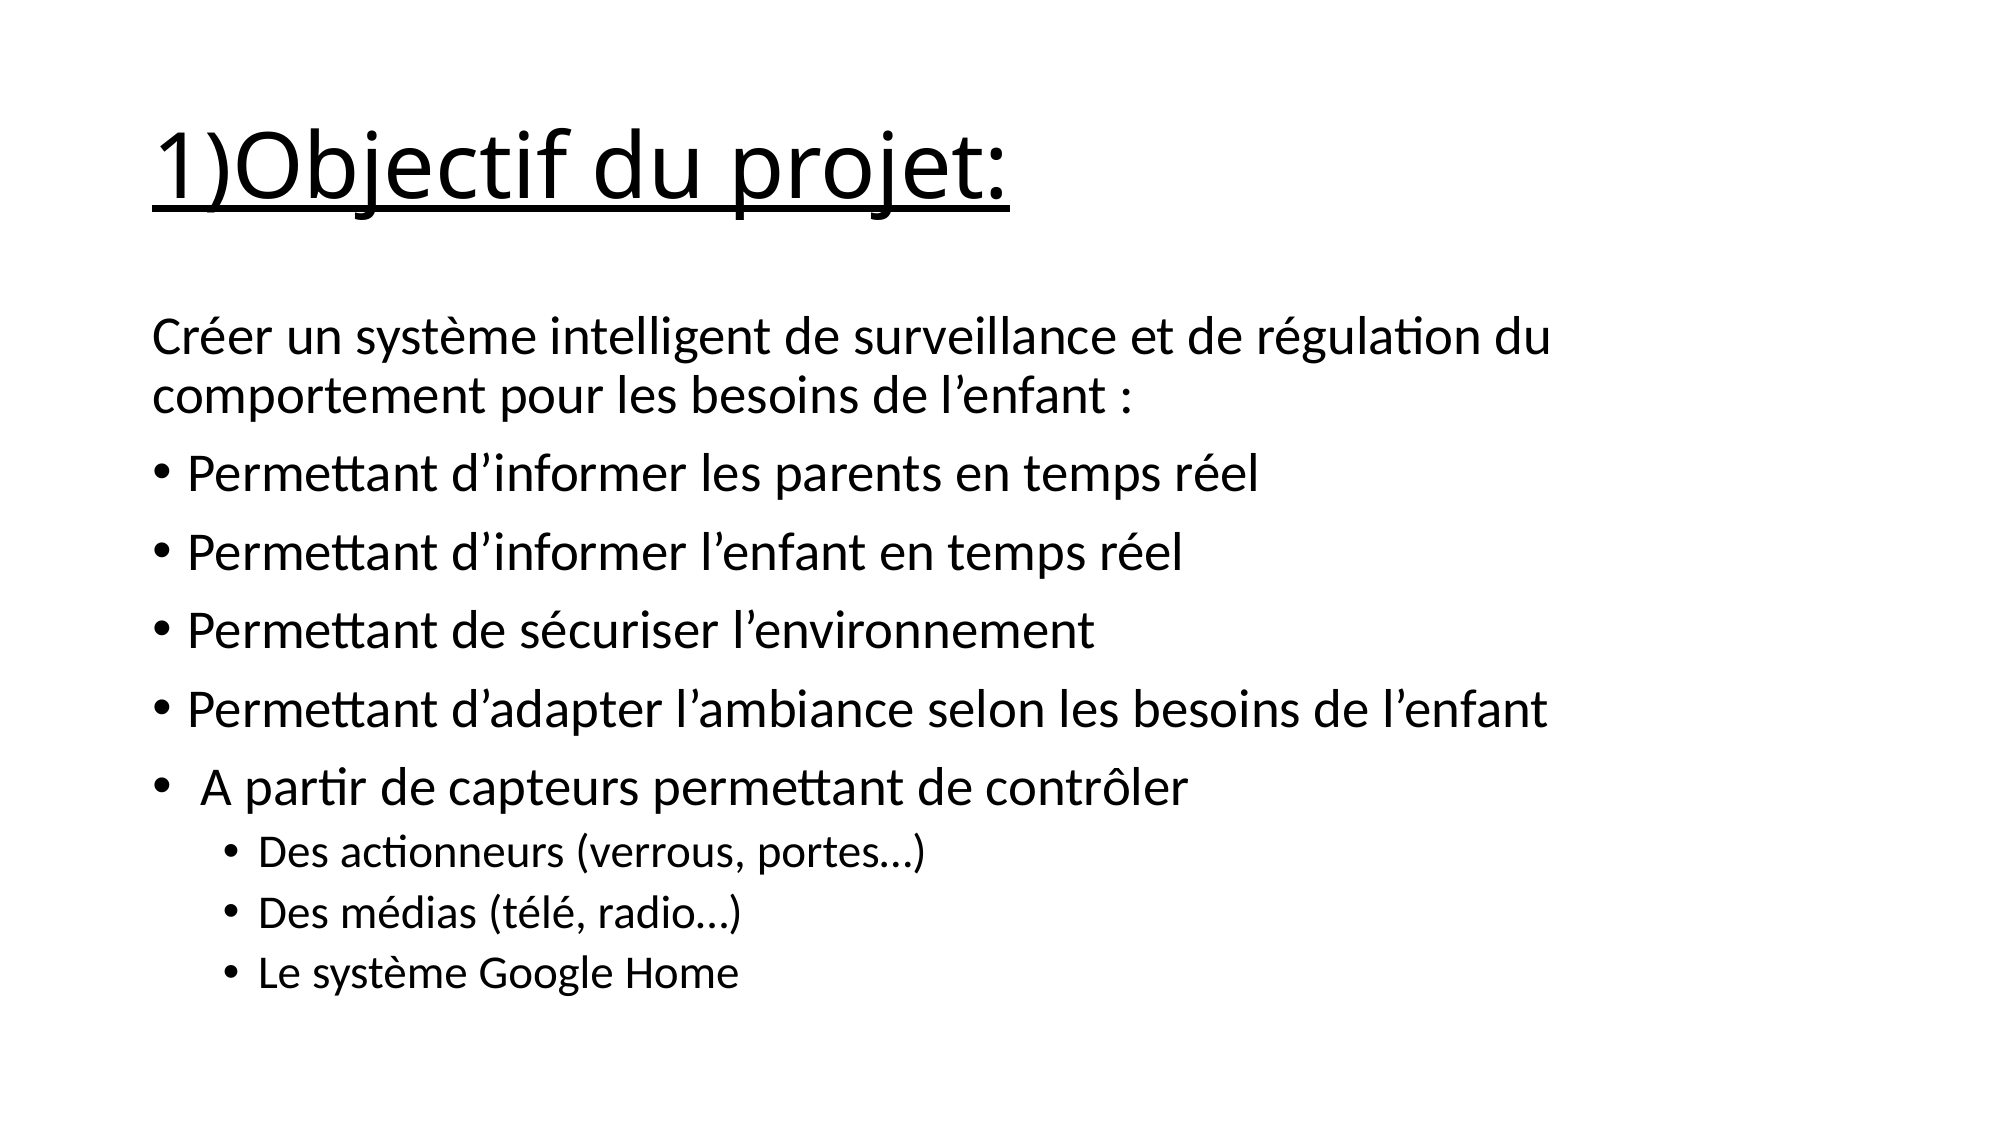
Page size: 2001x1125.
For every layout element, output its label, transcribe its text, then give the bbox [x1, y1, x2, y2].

title 1)Objectif du projet: [137, 59, 1863, 278]
list Créer un système intelligent de surveillance et de régulation du comportement pour les besoins de l’enfant : Permettant d’informer les parents en temps réel Permettant d’informer l’enfant en temps réel Permettant de sécuriser l’environnement Permettant d’adapter l’ambiance selon les besoins de l’enfant A partir de capteurs permettant de contrôler Des actionneurs (verrous, portes…) Des médias (télé, radio…) Le système Google Home [137, 299, 1863, 1014]
